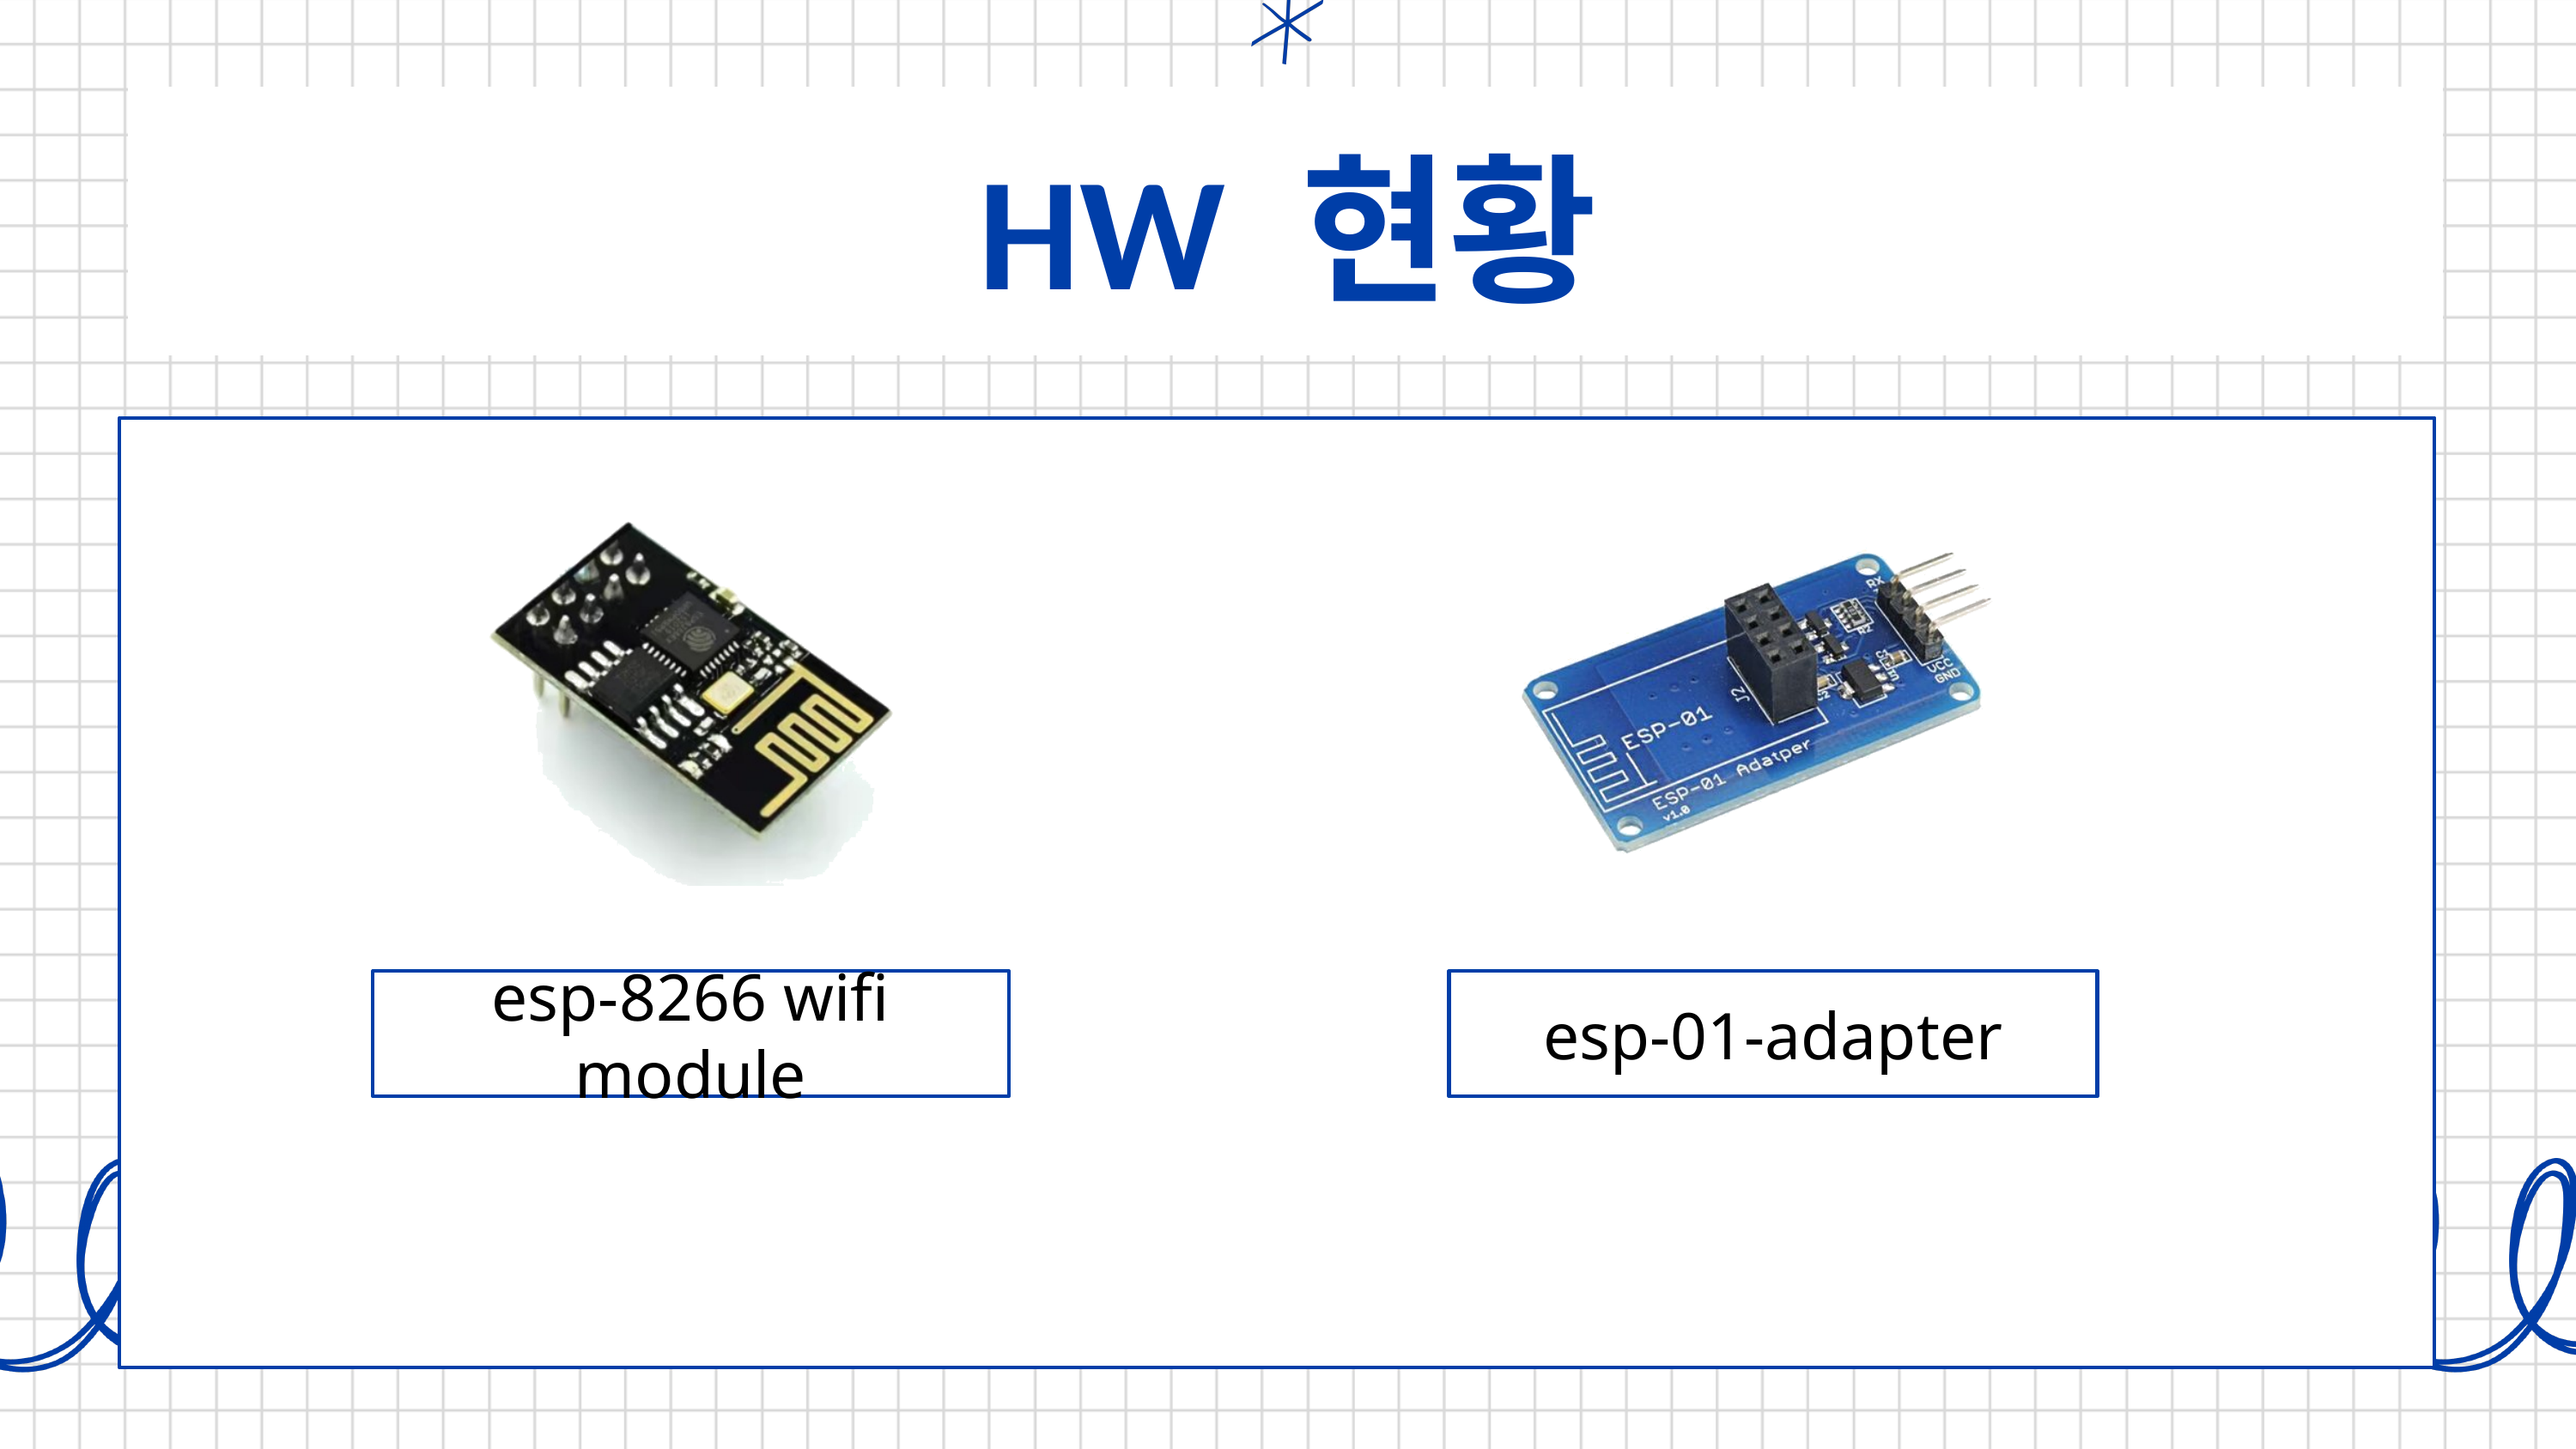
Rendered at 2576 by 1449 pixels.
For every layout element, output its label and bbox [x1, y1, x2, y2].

text_box [0, 0, 2576, 1143]
text_box [118, 417, 2435, 1231]
picture [433, 458, 949, 887]
text_box [0, 1143, 395, 1373]
text_box [2181, 1143, 2576, 1373]
text_box [0, 1369, 2576, 1449]
text_box [127, 86, 2444, 355]
picture [1507, 428, 2039, 961]
text_box [1249, 0, 1324, 70]
text_box [118, 1240, 2436, 1369]
